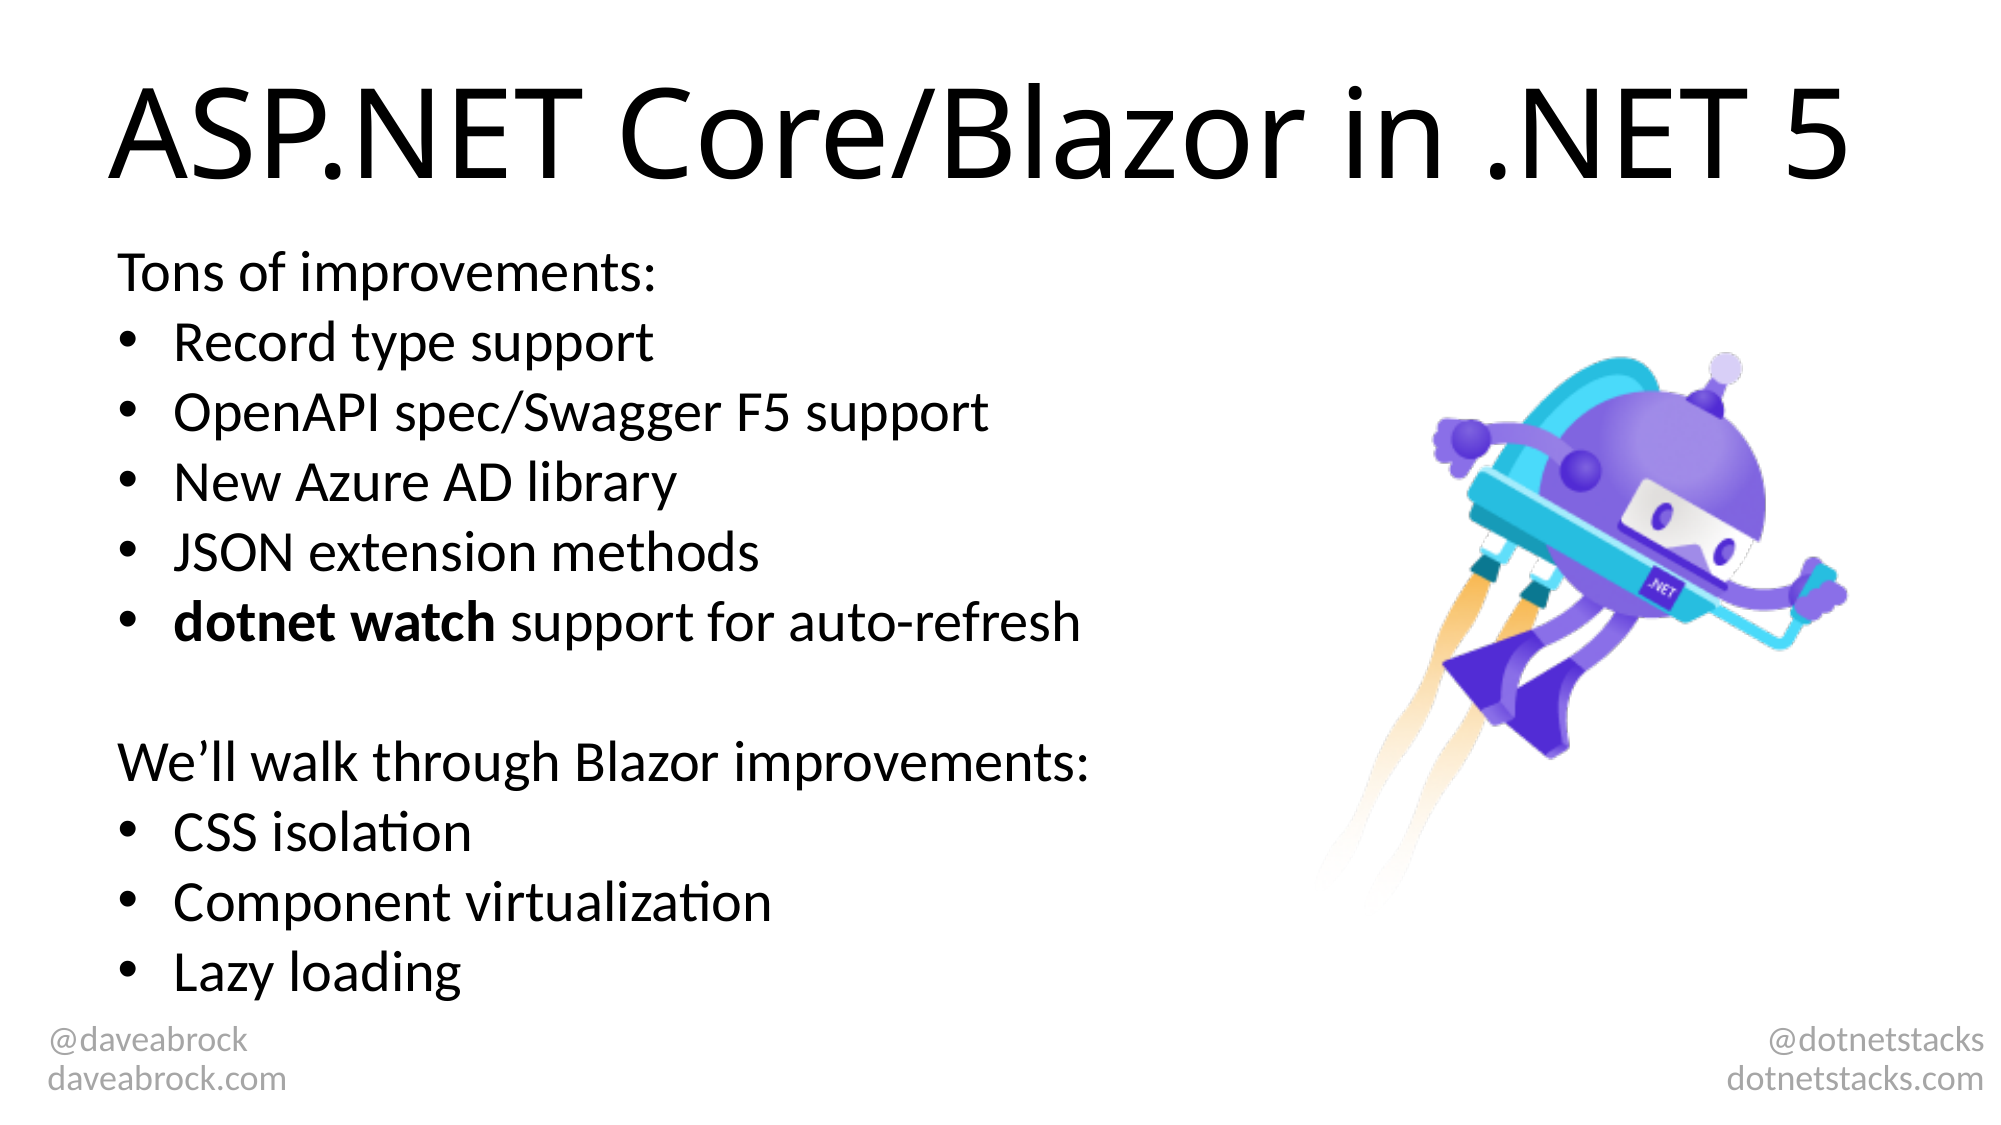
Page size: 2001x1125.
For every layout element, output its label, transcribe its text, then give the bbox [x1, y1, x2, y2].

title ASP.NET Core/Blazor in .NET 5 [93, 54, 1875, 213]
text_box @dotnetstacks dotnetstacks.com [1230, 1013, 2000, 1106]
text_box Tons of improvements: Record type support OpenAPI spec/Swagger F5 support New Azure AD library JSON extension methods dotnet watch support for auto-refresh We’ll walk through Blazor improvements: CSS isolation Component virtualization Lazy loading [102, 226, 1230, 1125]
picture [1232, 324, 1889, 927]
subtitle @daveabrock daveabrock.com [32, 1013, 102, 1106]
